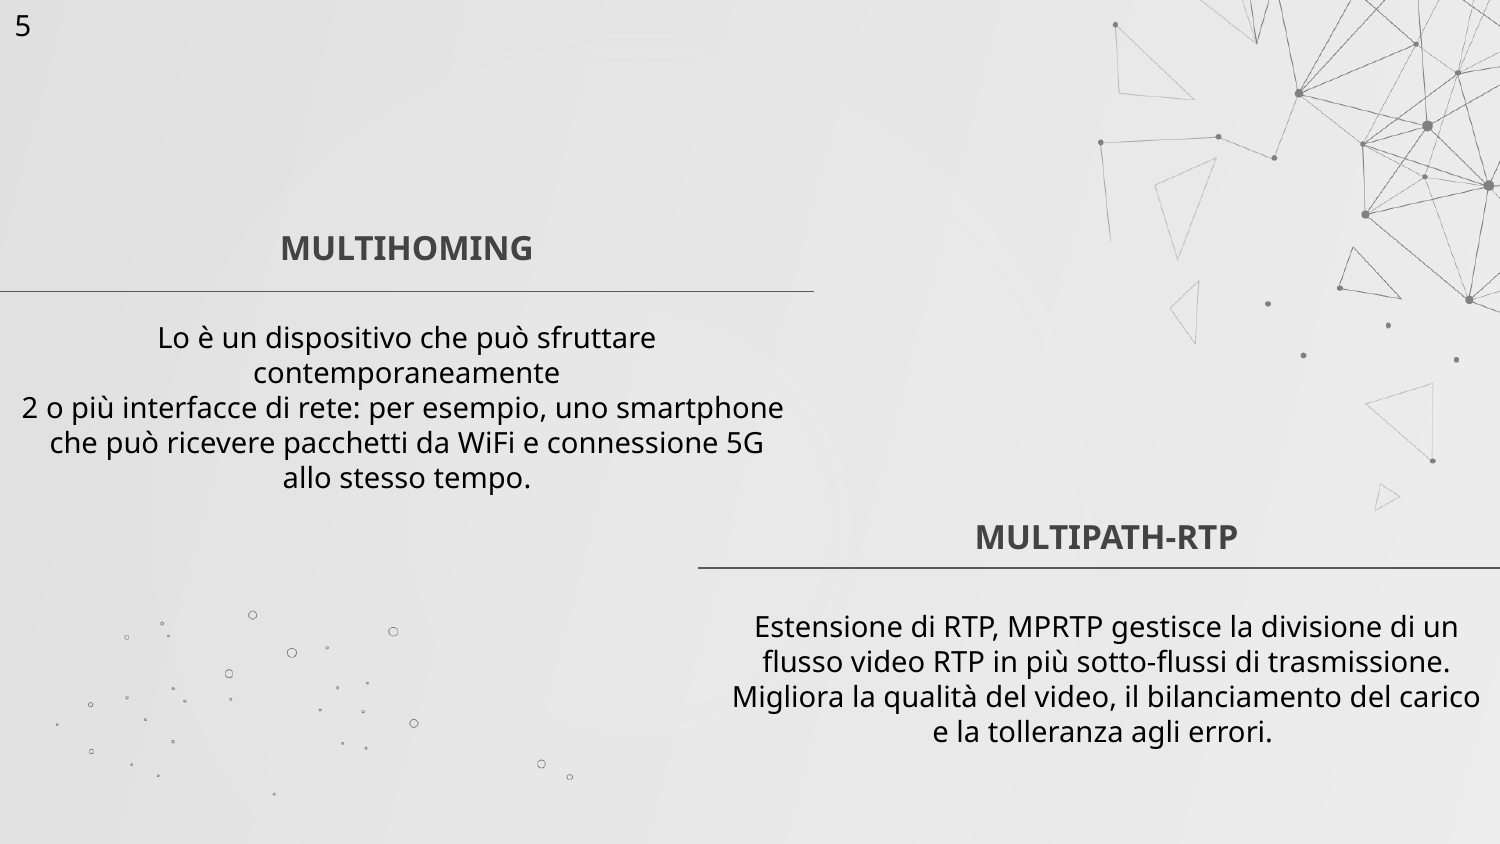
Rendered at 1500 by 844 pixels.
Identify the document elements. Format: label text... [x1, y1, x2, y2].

text_box 5 [0, 0, 47, 50]
picture [0, 502, 1500, 844]
picture [0, 0, 1500, 501]
text_box MULTIHOMING [0, 212, 842, 368]
text_box MULTIPATH-RTP [678, 501, 1500, 657]
text_box Estensione di RTP, MPRTP gestisce la divisione di un flusso video RTP in più sotto-flussi di trasmissione. Migliora la qualità del video, il bilanciamento del carico e la tolleranza agli errori. [713, 600, 1500, 756]
text_box Lo è un dispositivo che può sfruttare contemporaneamente 2 o più interfacce di rete: per esempio, uno smartphone che può ricevere pacchetti da WiFi e connessione 5G allo stesso tempo. [0, 312, 814, 502]
